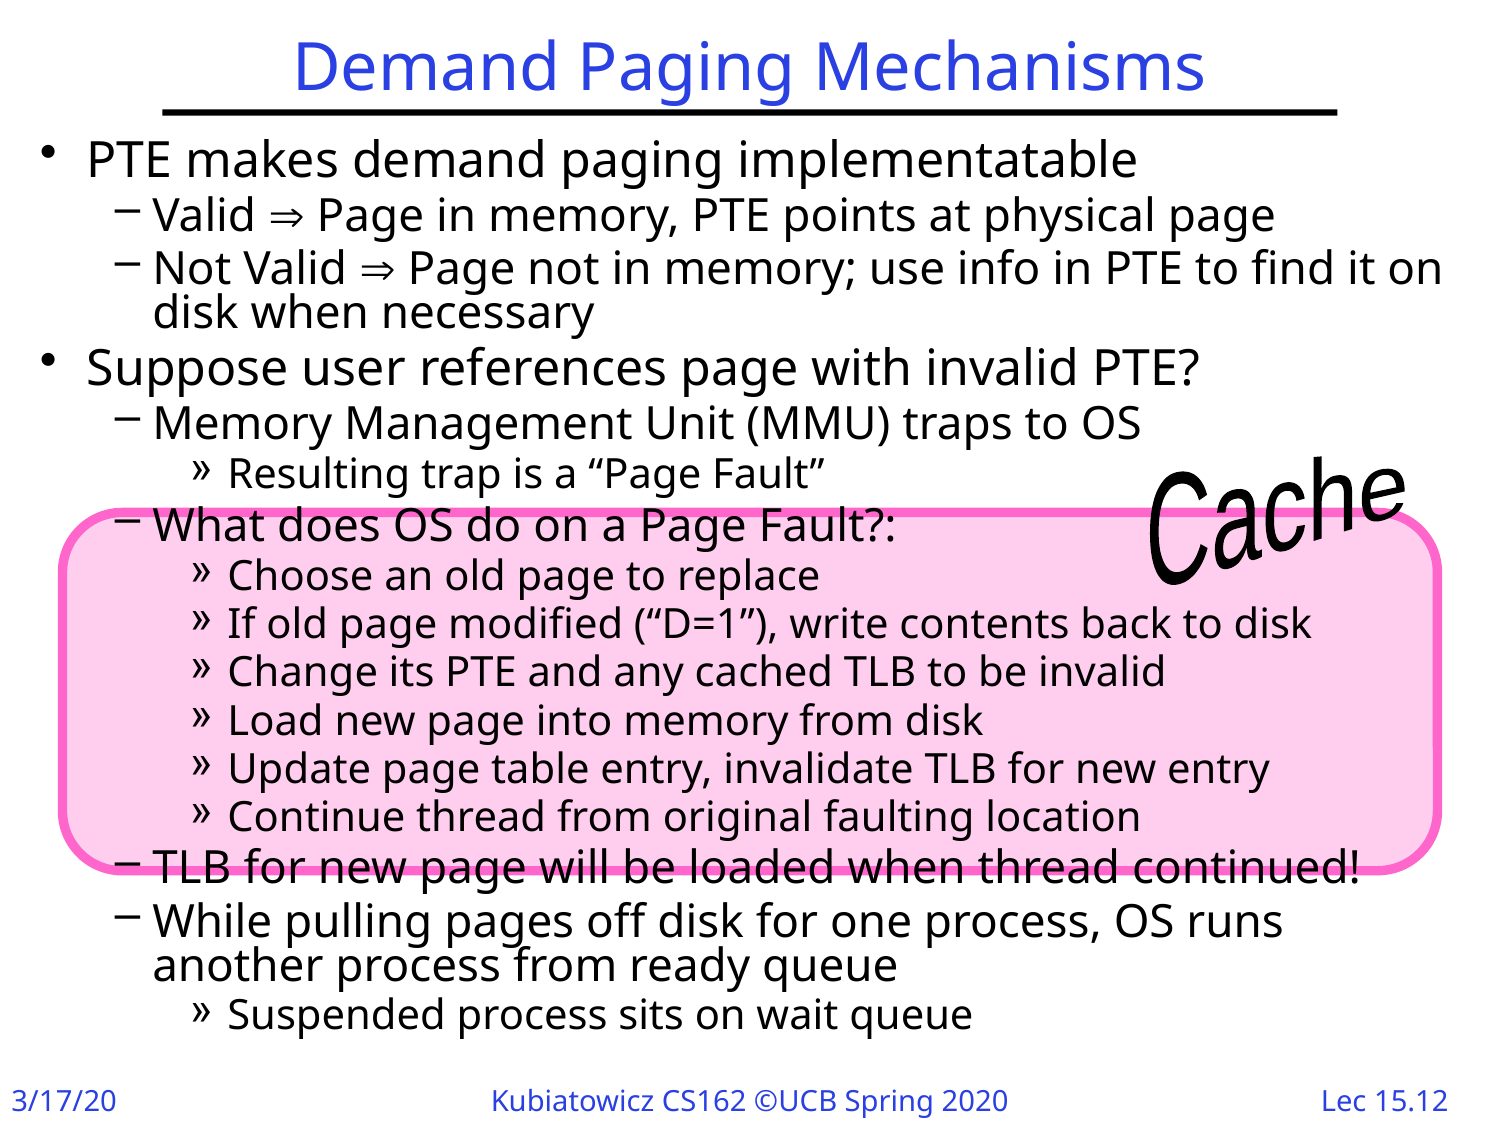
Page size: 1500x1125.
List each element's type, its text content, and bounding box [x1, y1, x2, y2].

title Demand Paging Mechanisms [162, 24, 1338, 113]
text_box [62, 449, 1438, 871]
list PTE makes demand paging implementatable Valid  Page in memory, PTE points at physical page Not Valid  Page not in memory; use info in PTE to find it on disk when necessary Suppose user references page with invalid PTE? Memory Management Unit (MMU) traps to OS Resulting trap is a “Page Fault” What does OS do on a Page Fault?: Choose an old page to replace If old page modified (“D=1”), write contents back to disk Change its PTE and any cached TLB to be invalid Load new page into memory from disk Update page table entry, invalidate TLB for new entry Continue thread from original faulting location TLB for new page will be loaded when thread continued! While pulling pages off disk for one process, OS runs another process from ready queue Suspended process sits on wait queue [24, 132, 1475, 1125]
